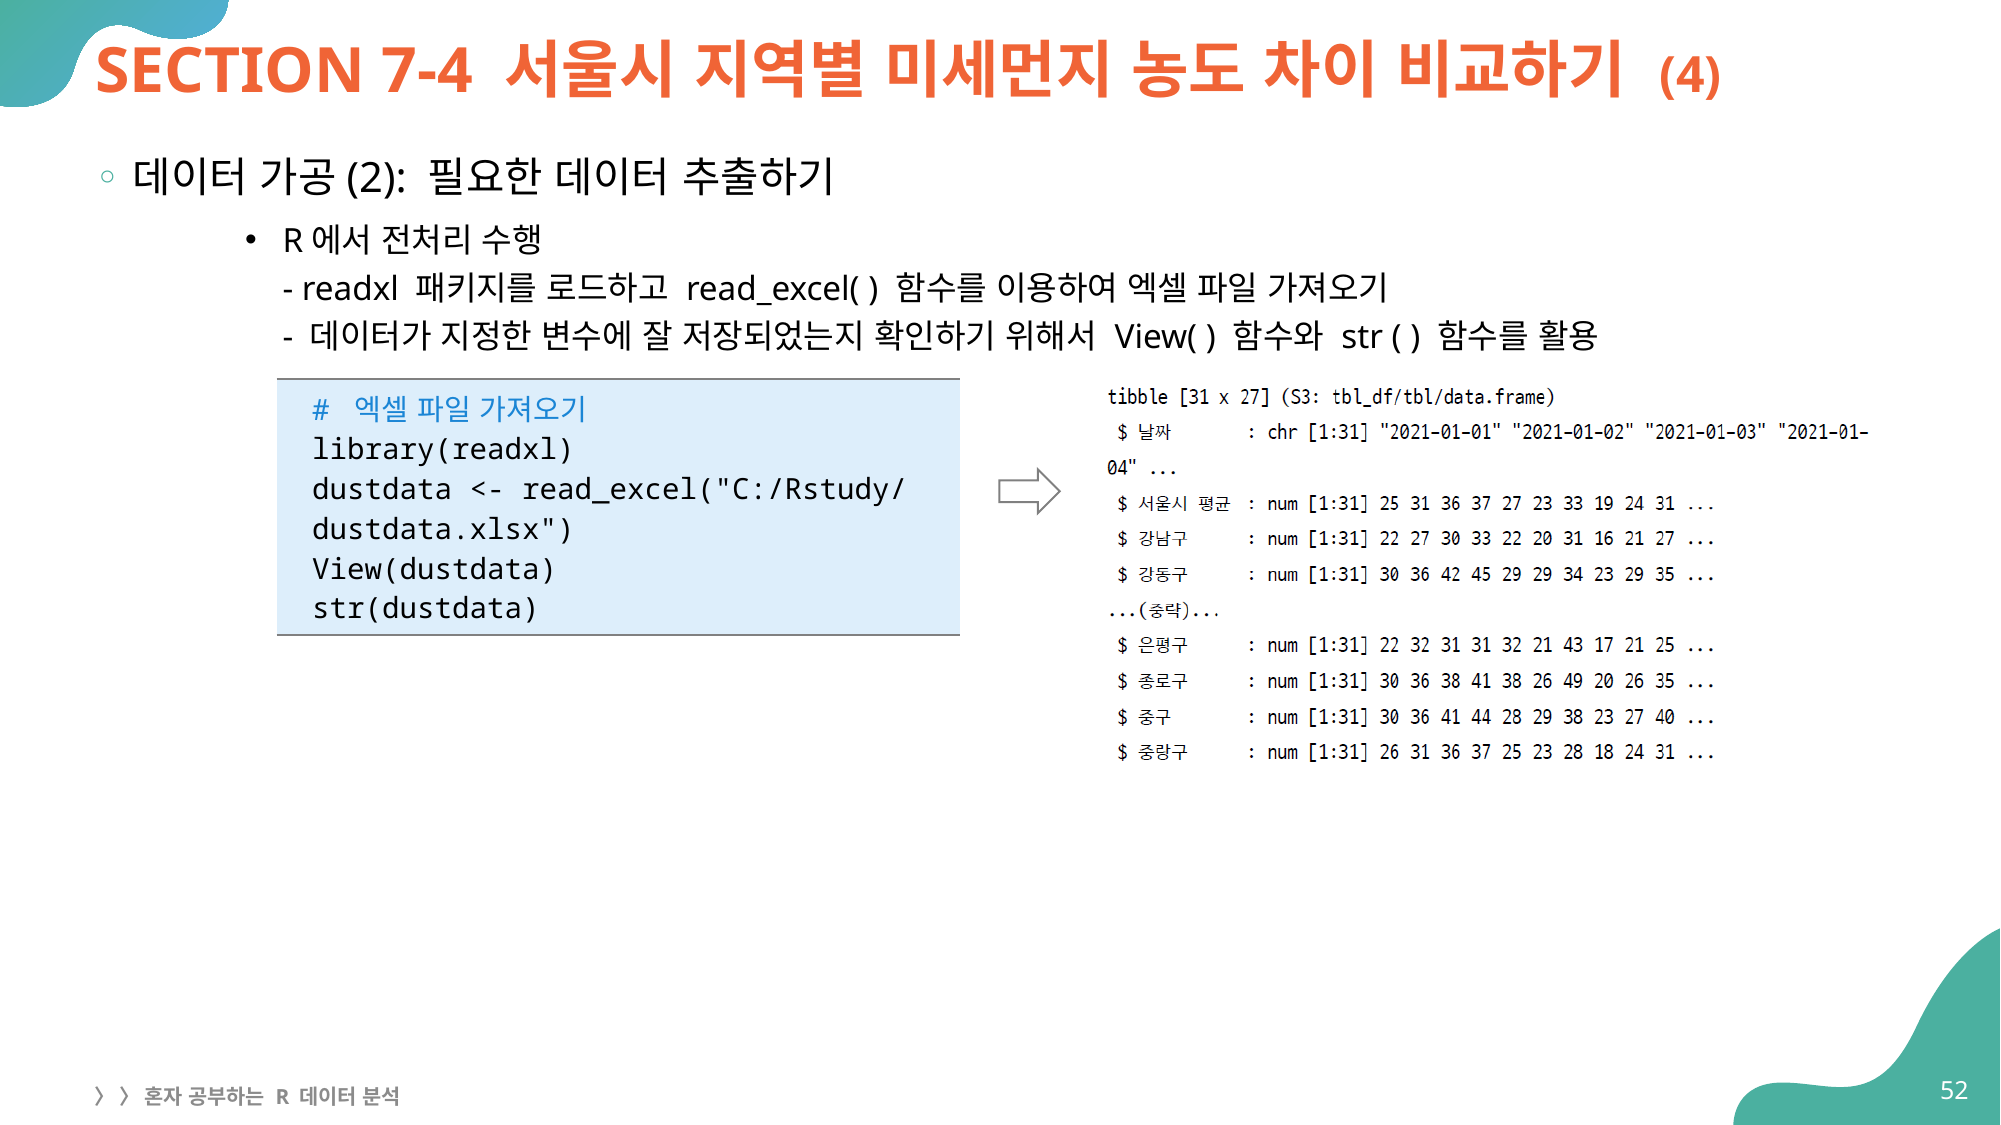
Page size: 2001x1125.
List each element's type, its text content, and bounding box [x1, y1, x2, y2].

picture [1098, 378, 1901, 766]
slide_number 52 [1917, 1061, 1984, 1122]
title SECTION 7-4 서울시 지역별 미세먼지 농도 차이 비교하기 (4) [79, 17, 1931, 128]
list 데이터 가공(2): 필요한 데이터 추출하기 R에서 전처리 수행 - readxl 패키지를 로드하고 read_excel( ) 함수를 이용하여 엑셀 파일 가져오기 - 데이터가 지정한 변수에 잘 저장되었는지 확인하기 위해서 View( ) 함수와 str ( ) 함수를 활용 [79, 133, 1931, 996]
footer 〉 〉 혼자 공부하는 R 데이터 분석 [79, 1078, 755, 1114]
text_box [998, 466, 1062, 516]
table_header # 엑셀 파일 가져오기 library(readxl) dustdata <- read_excel("C:/Rstudy/dustdata.xlsx") View(dustdata) str(dustdata) [277, 380, 960, 634]
